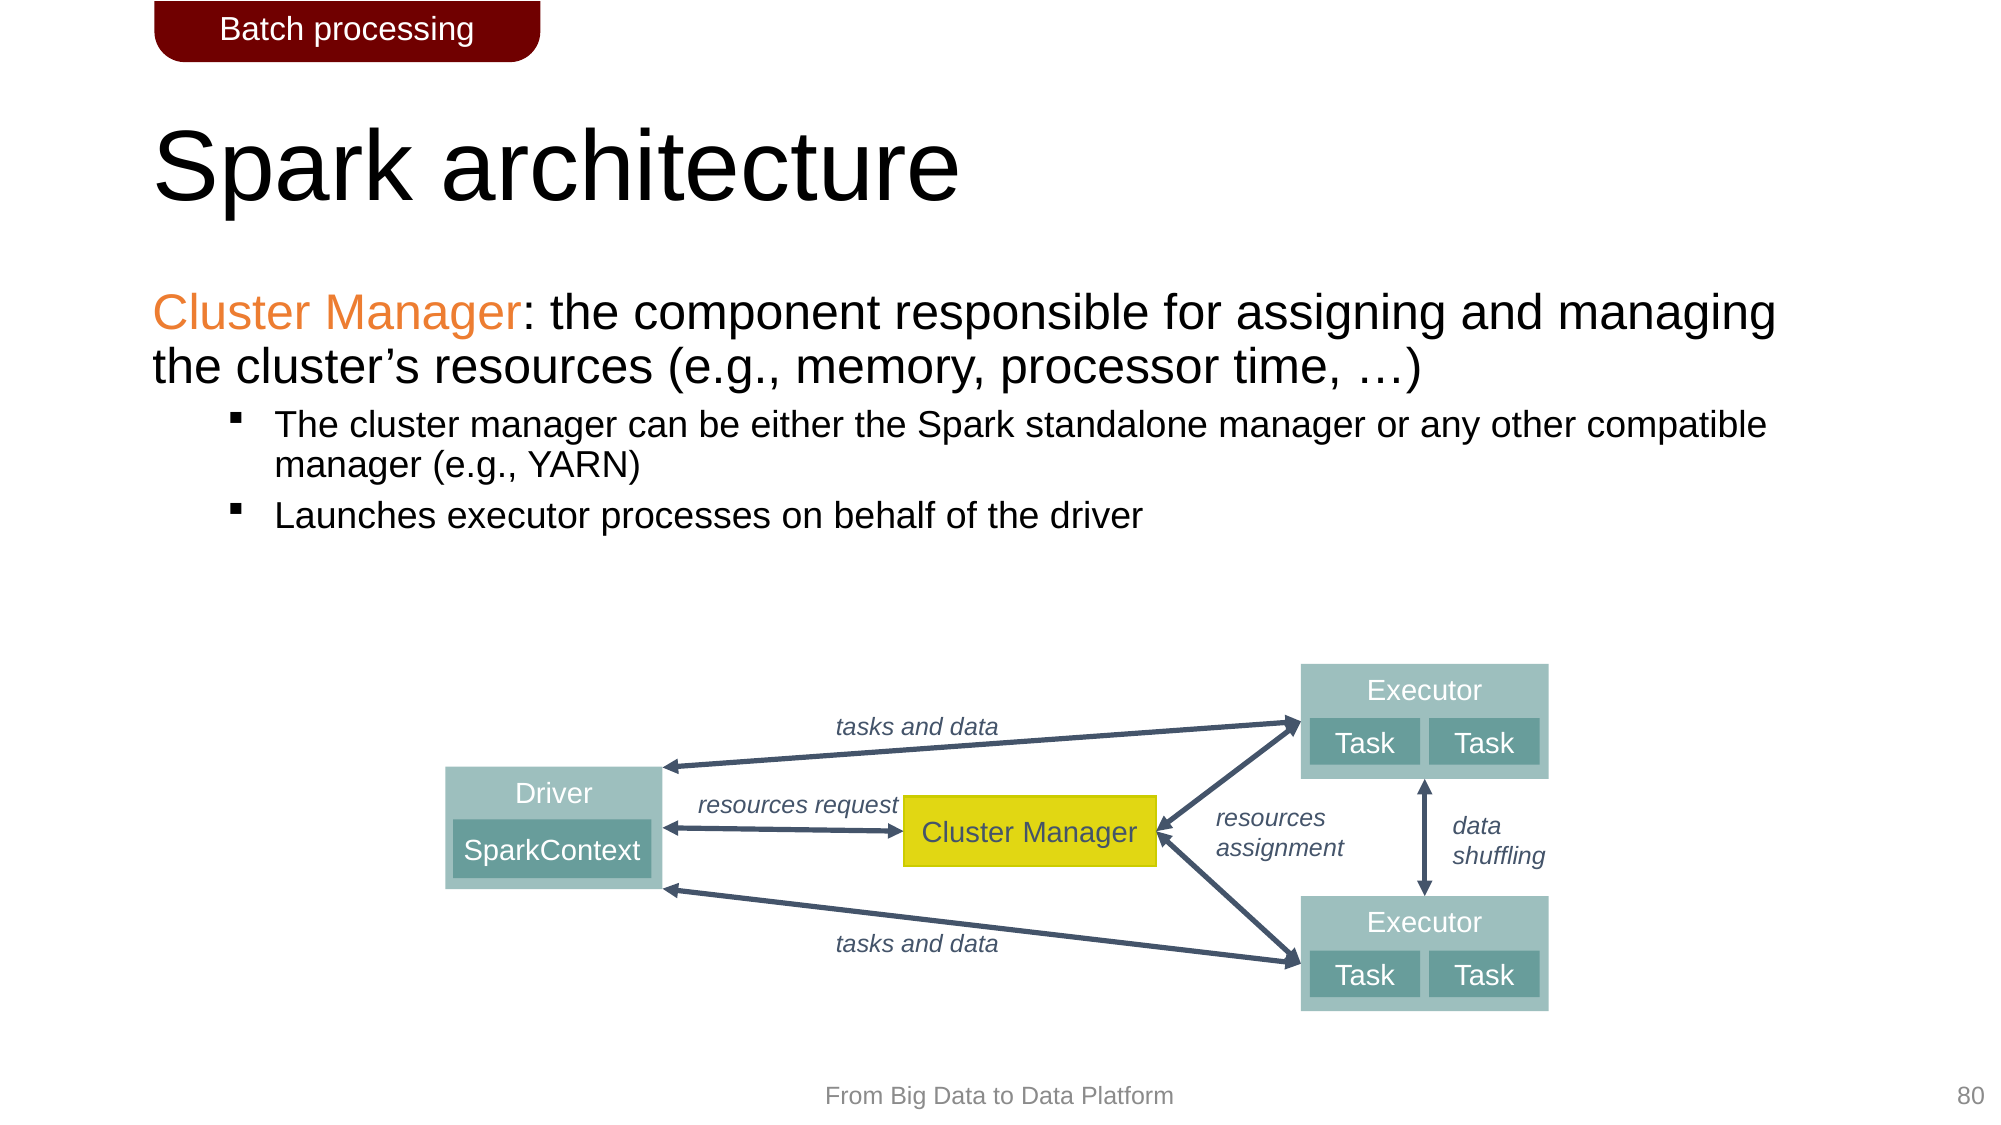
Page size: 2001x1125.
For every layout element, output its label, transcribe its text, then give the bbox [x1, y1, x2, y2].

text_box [445, 663, 1562, 1012]
text_box Batch processing [154, 1, 541, 63]
slide_number 80 [1550, 1065, 2000, 1125]
title Spark architecture [137, 59, 1863, 278]
list Cluster Manager: the component responsible for assigning and managing the cluster’s resources (e.g., memory, processor time, …) The cluster manager can be either the Spark standalone manager or any other compatible manager (e.g., YARN) Launches executor processes on behalf of the driver [137, 278, 1863, 993]
